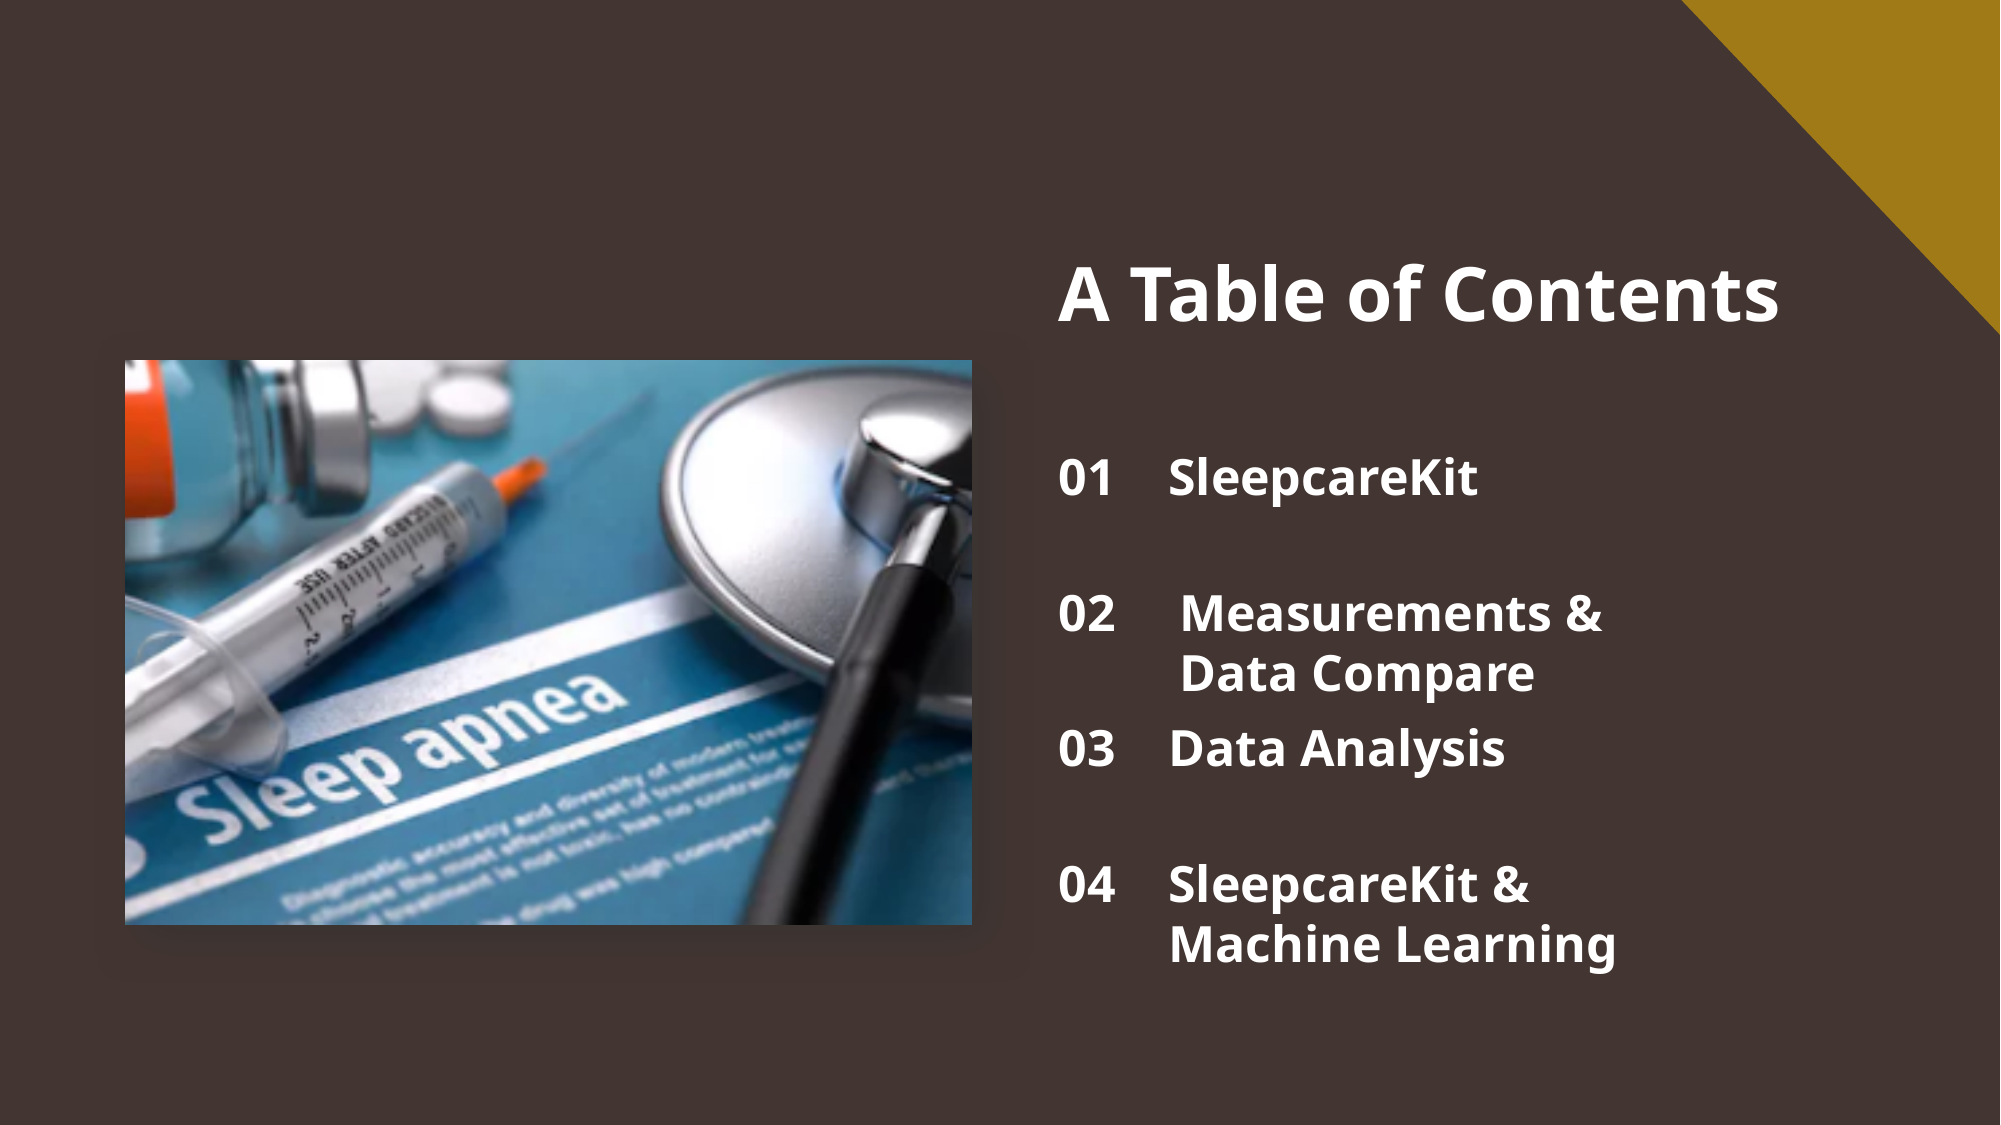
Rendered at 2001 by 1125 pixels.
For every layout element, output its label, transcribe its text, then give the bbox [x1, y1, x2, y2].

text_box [1043, 438, 1888, 514]
text_box [1679, 0, 2000, 337]
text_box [1043, 574, 1848, 711]
picture [125, 360, 972, 925]
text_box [1043, 709, 1776, 785]
text_box A Table of Contents [1043, 238, 1822, 344]
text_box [1043, 844, 1776, 982]
